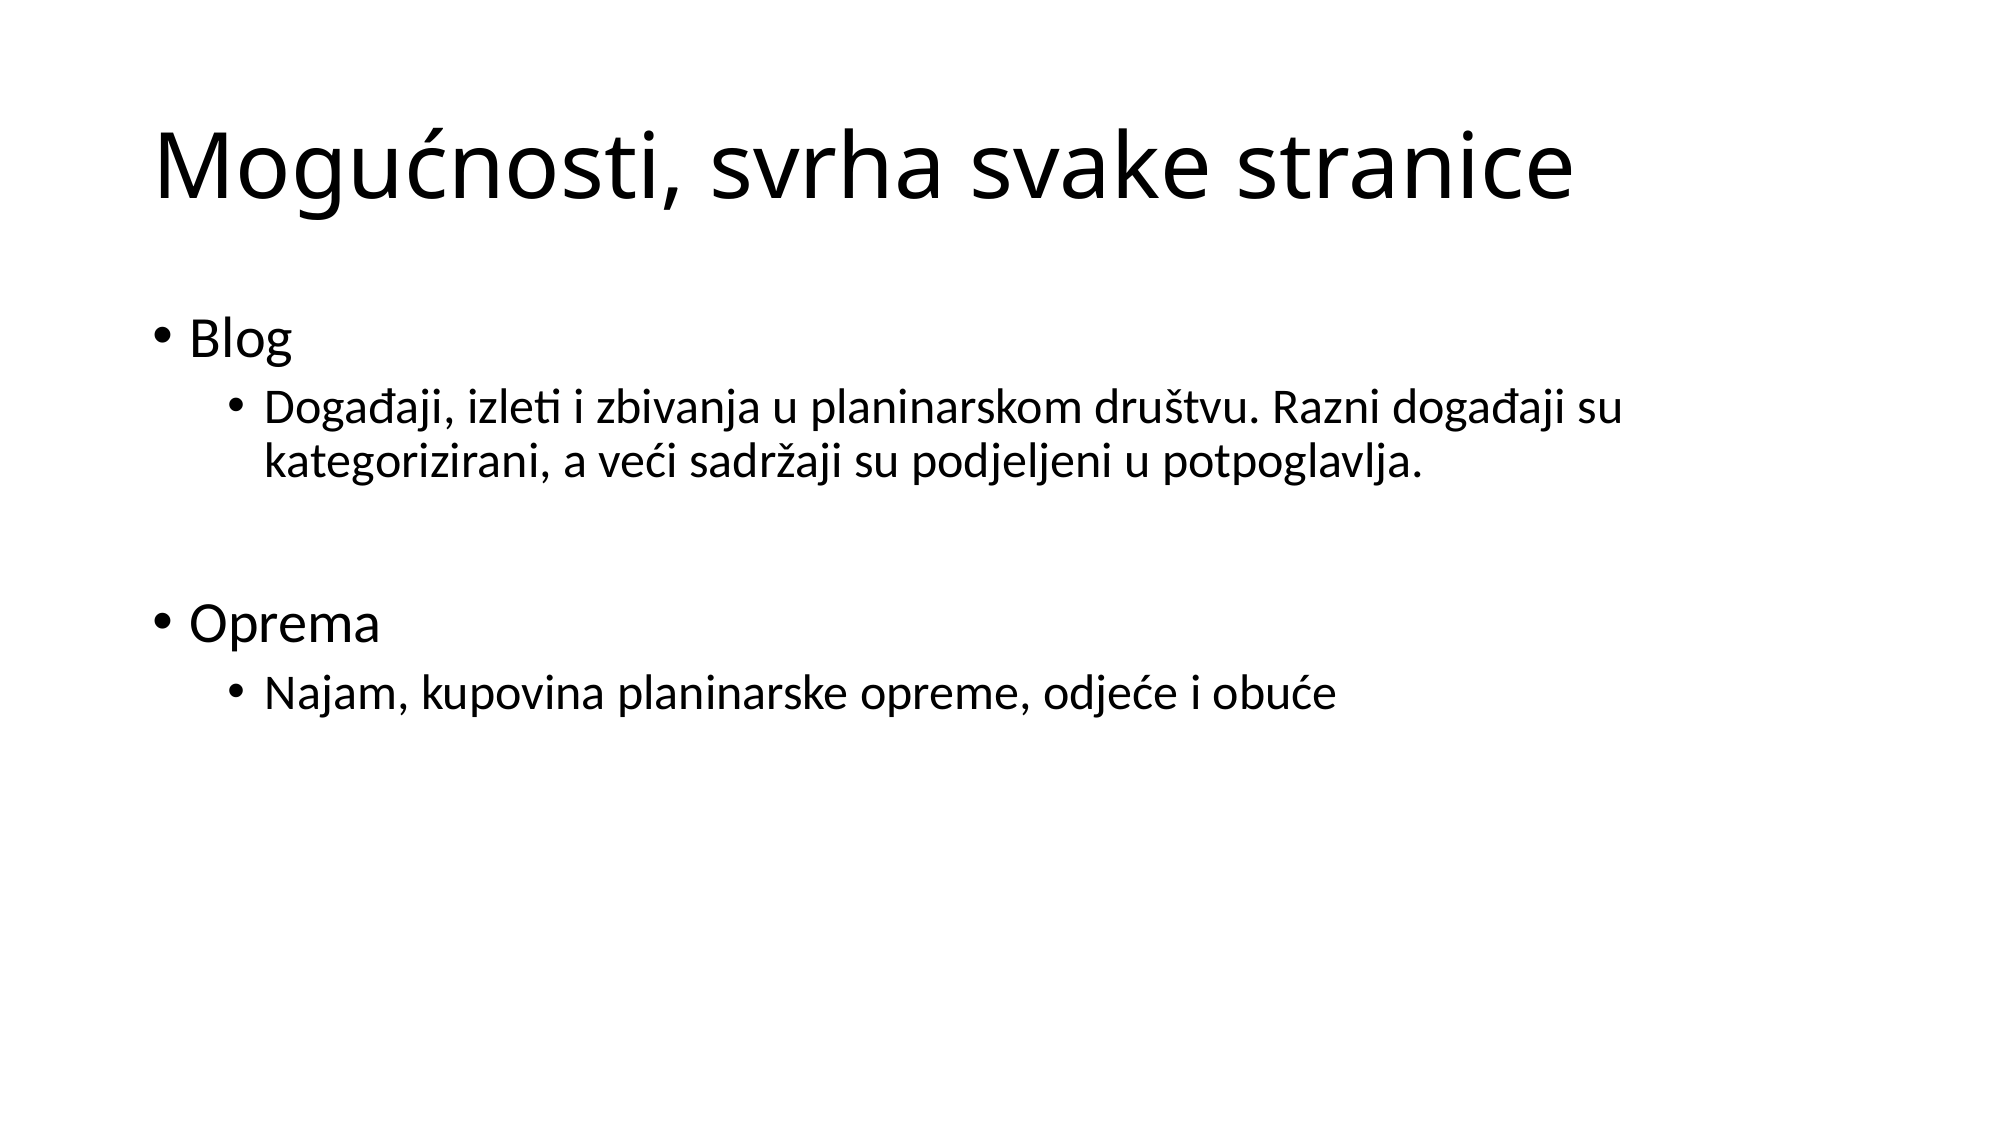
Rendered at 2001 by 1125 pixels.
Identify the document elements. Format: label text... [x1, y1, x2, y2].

title Mogućnosti, svrha svake stranice [137, 59, 1863, 278]
list Blog Događaji, izleti i zbivanja u planinarskom društvu. Razni događaji su kategorizirani, a veći sadržaji su podjeljeni u potpoglavlja. Oprema Najam, kupovina planinarske opreme, odjeće i obuće [137, 299, 1863, 1014]
